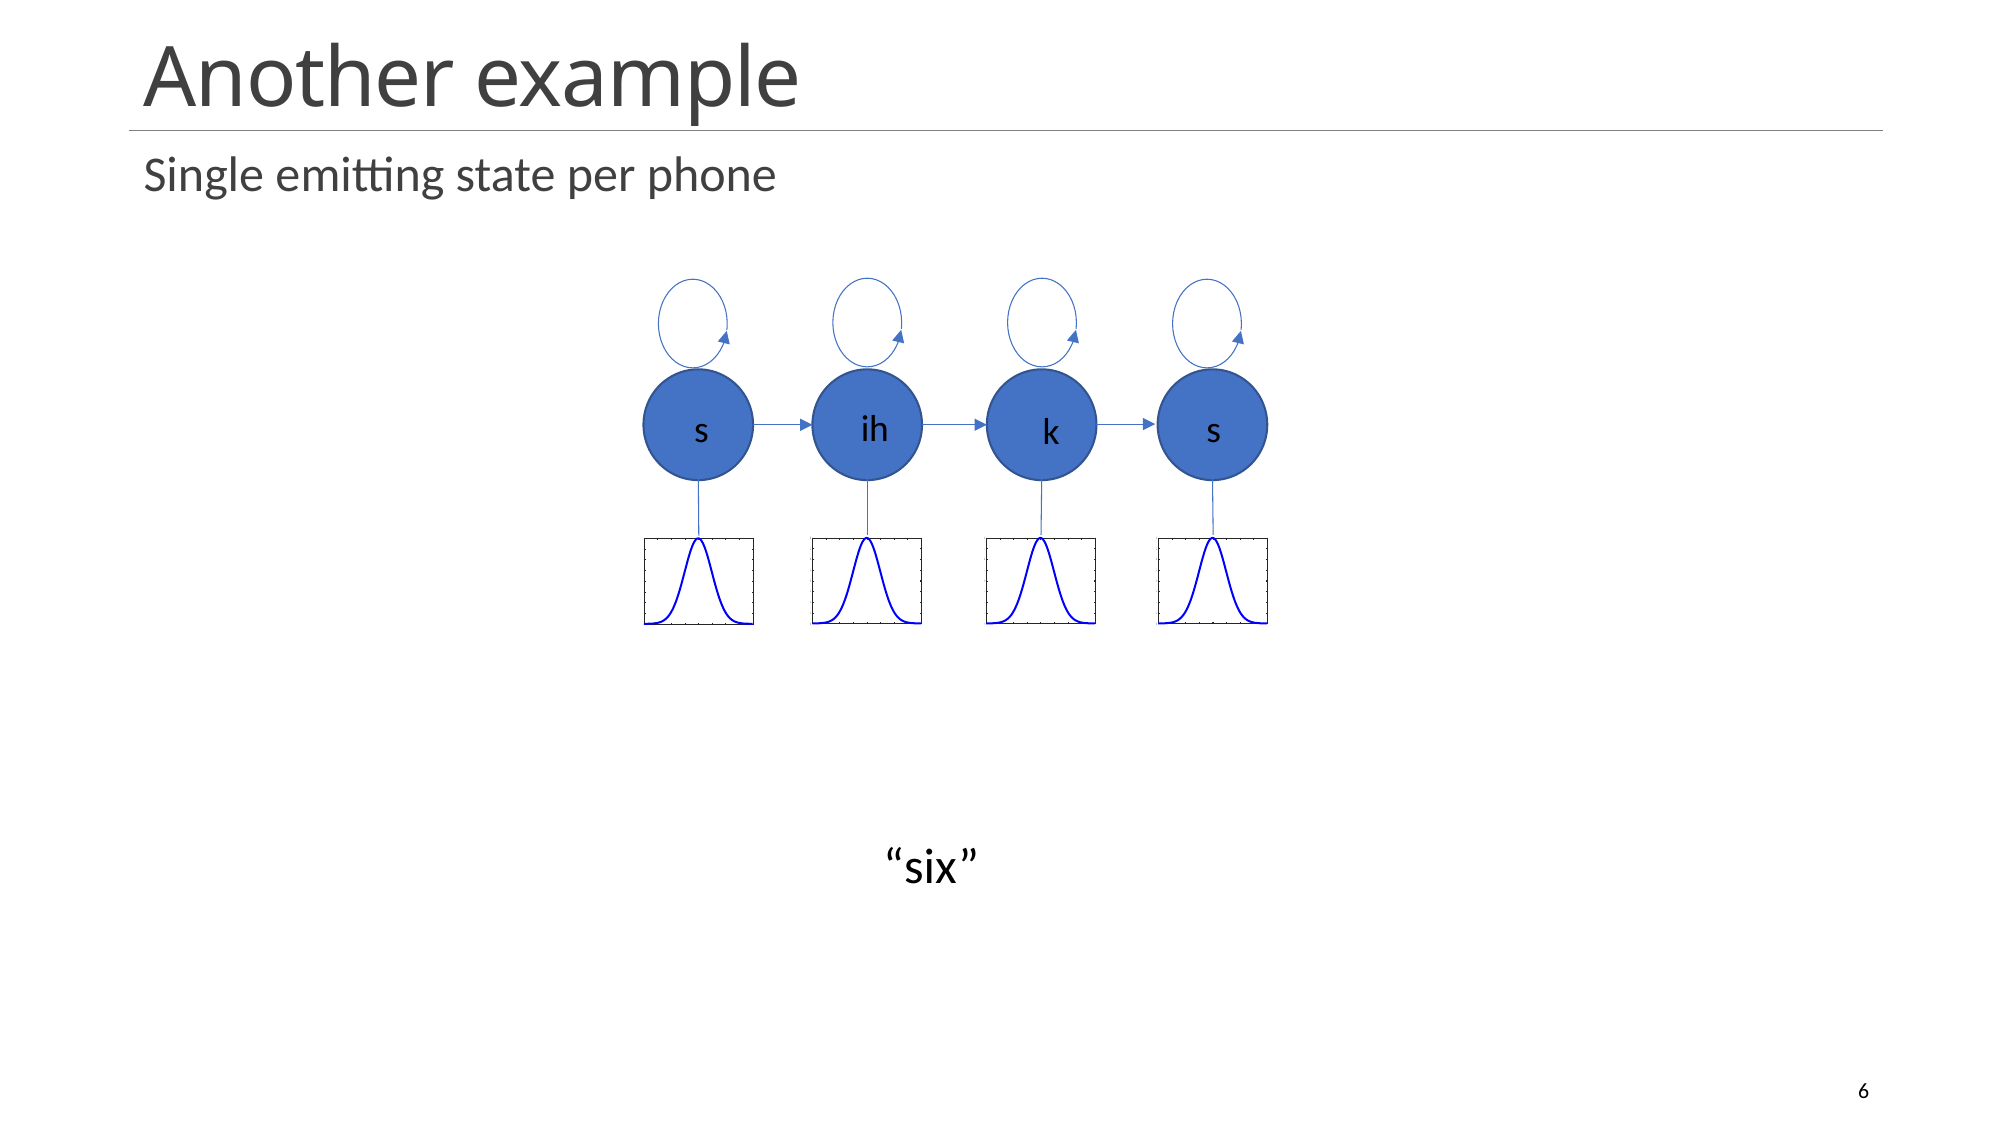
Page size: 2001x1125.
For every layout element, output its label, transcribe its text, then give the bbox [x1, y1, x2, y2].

text_box “six” [868, 825, 994, 901]
picture [983, 534, 1099, 626]
text_box [1007, 278, 1079, 367]
text_box [658, 279, 730, 368]
picture [641, 535, 756, 626]
picture [1156, 534, 1271, 626]
text_box [986, 369, 1097, 481]
text_box k [1014, 399, 1088, 460]
text_box [812, 369, 923, 481]
text_box [1157, 369, 1268, 481]
text_box [643, 369, 754, 481]
title Another example [128, 19, 1883, 131]
text_box ih [841, 397, 909, 457]
slide_number 6 [1668, 1059, 1885, 1120]
list Single emitting state per phone [128, 140, 1883, 1034]
picture [810, 534, 925, 626]
text_box [1172, 279, 1244, 368]
text_box s [667, 397, 736, 458]
text_box [832, 278, 905, 367]
text_box s [1173, 397, 1254, 458]
